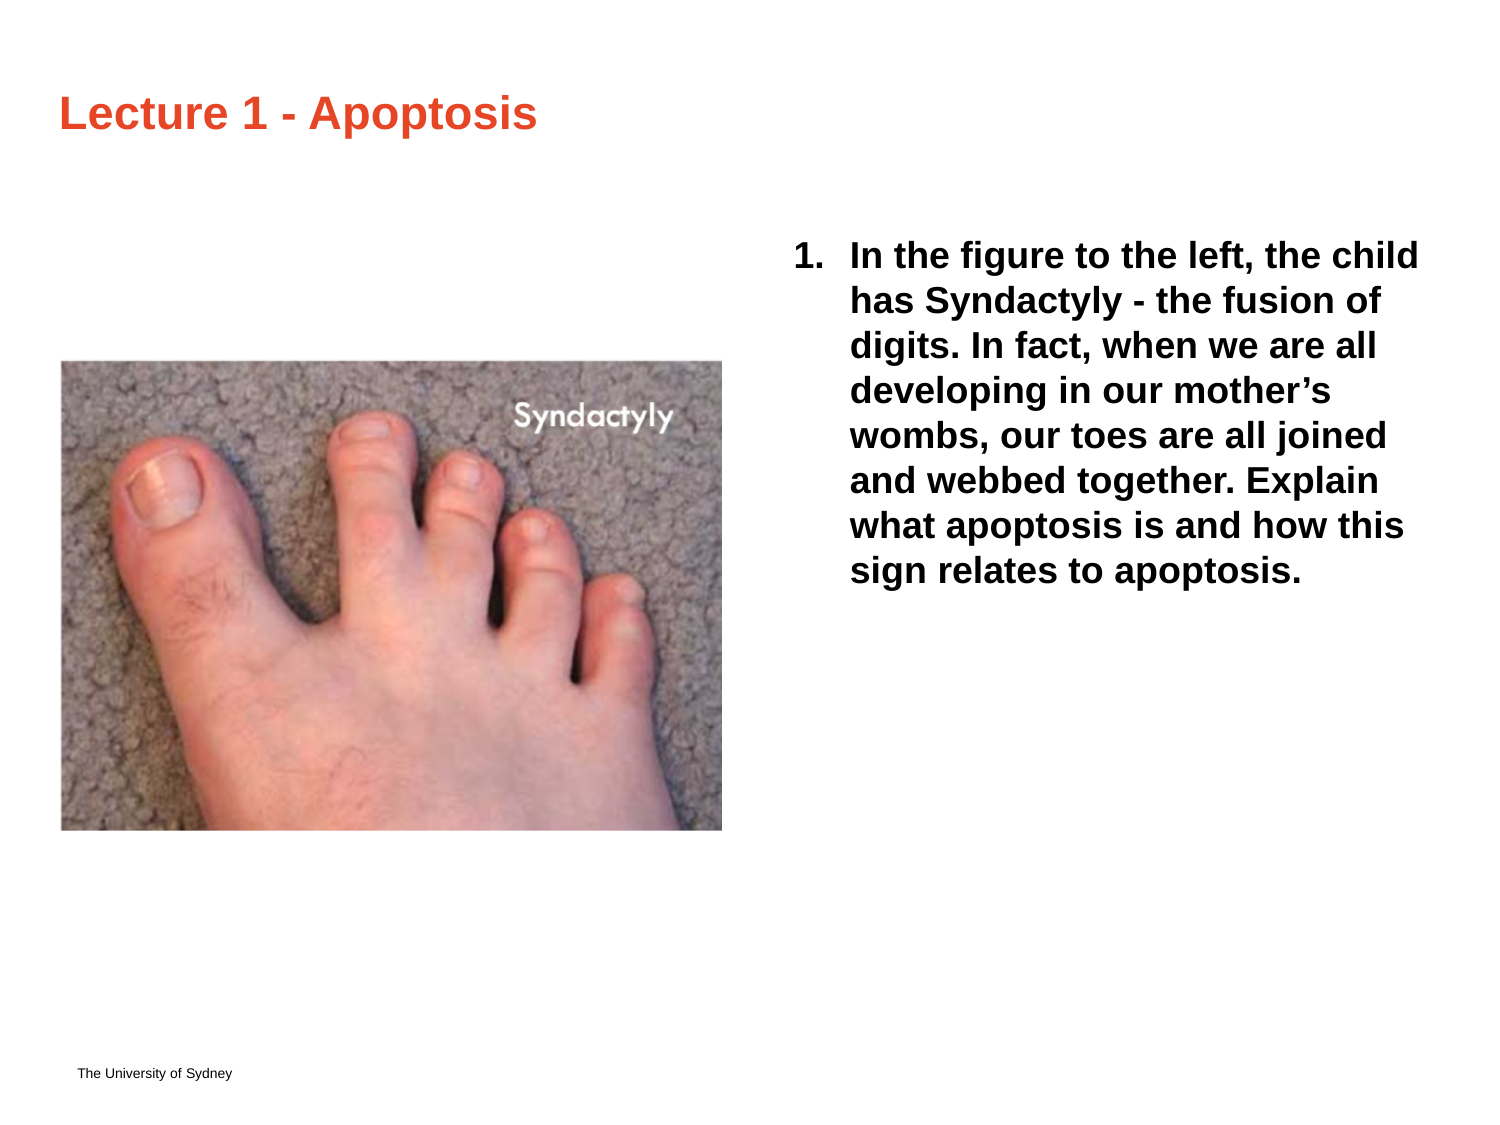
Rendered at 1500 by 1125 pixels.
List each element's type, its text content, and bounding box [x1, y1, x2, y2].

list In the figure to the left, the child has Syndactyly - the fusion of digits. In fact, when we are all developing in our mother’s wombs, our toes are all joined and webbed together. Explain what apoptosis is and how this sign relates to apoptosis. [778, 223, 1442, 966]
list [58, 358, 722, 831]
title Lecture 1 - Apoptosis [58, 82, 1442, 189]
